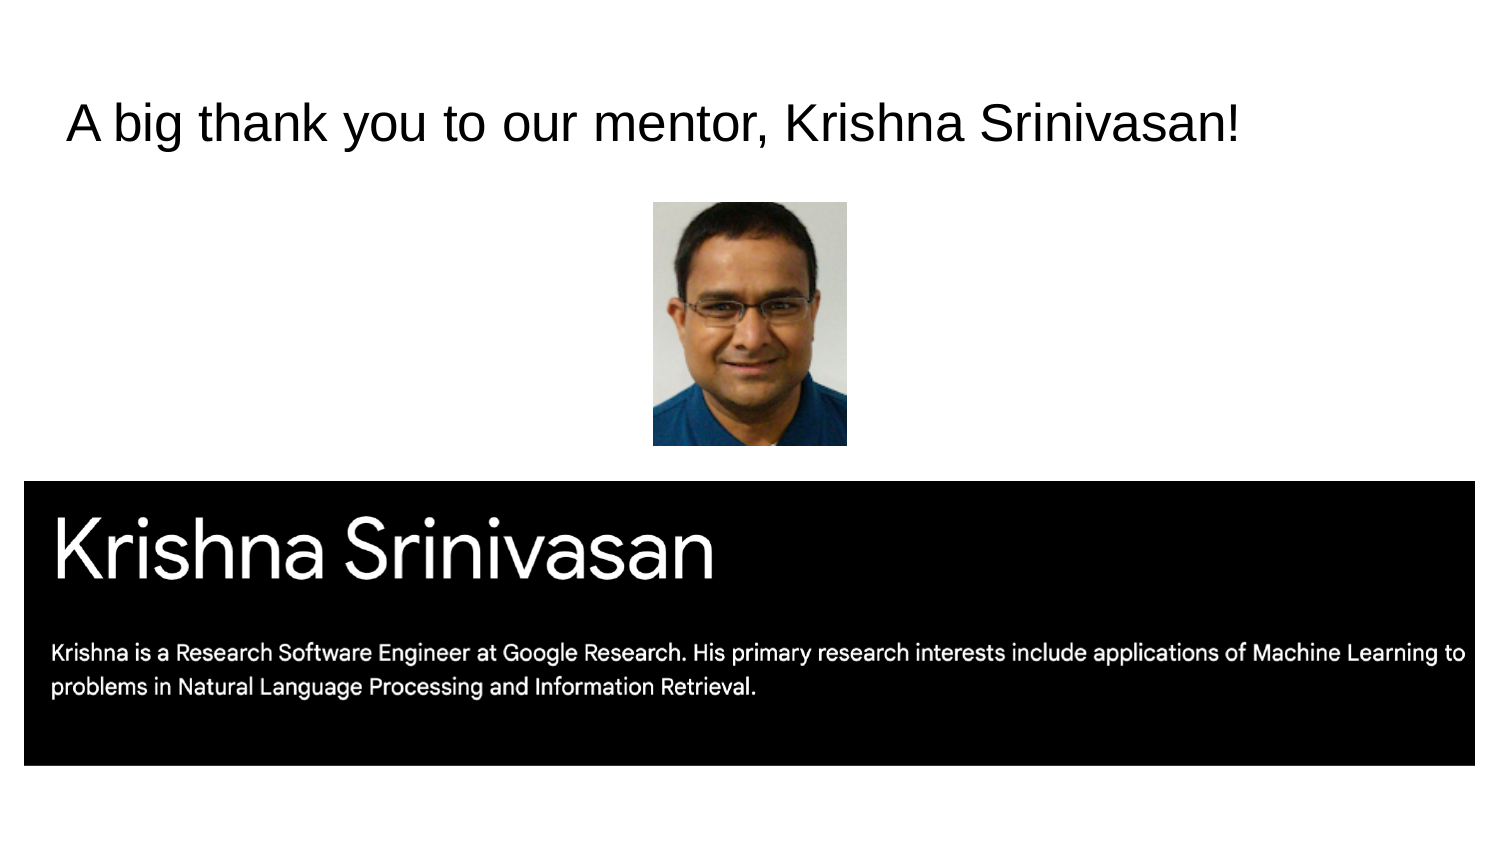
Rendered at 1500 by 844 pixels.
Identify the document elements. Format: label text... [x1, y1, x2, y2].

picture [24, 480, 1476, 767]
title A big thank you to our mentor, Krishna Srinivasan! [51, 72, 1449, 167]
picture [652, 202, 848, 446]
